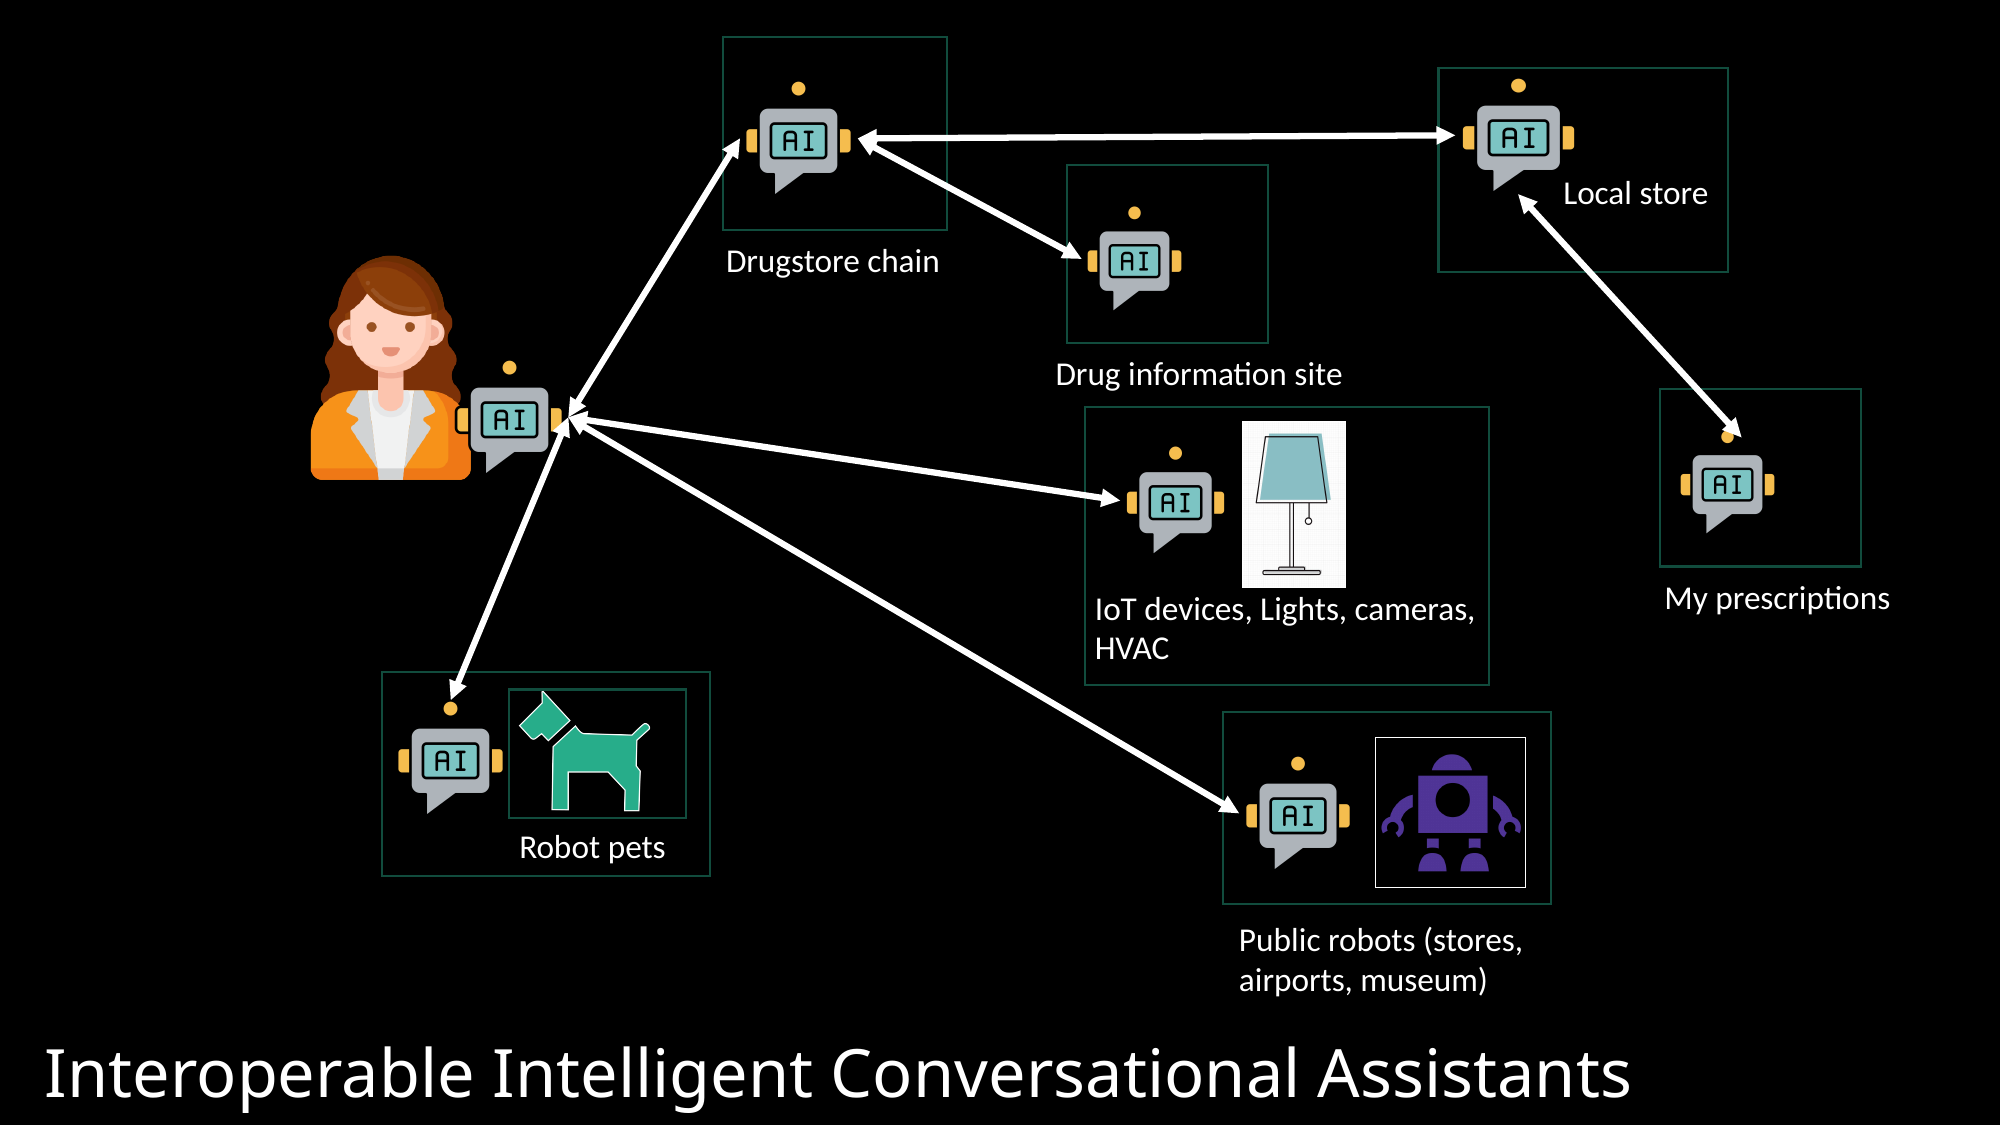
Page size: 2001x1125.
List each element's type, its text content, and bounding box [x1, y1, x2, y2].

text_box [381, 672, 710, 876]
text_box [857, 138, 1082, 259]
picture [247, 224, 568, 511]
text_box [857, 135, 1456, 139]
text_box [709, 36, 957, 288]
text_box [1647, 388, 1908, 625]
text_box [1080, 407, 1507, 686]
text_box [1438, 68, 1731, 272]
text_box Interoperable Intelligent Conversational Assistants [30, 1023, 1649, 1118]
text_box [1054, 165, 1344, 397]
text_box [1518, 194, 1742, 438]
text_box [568, 417, 1240, 814]
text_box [568, 138, 740, 417]
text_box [450, 417, 568, 700]
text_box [1222, 711, 1609, 1007]
